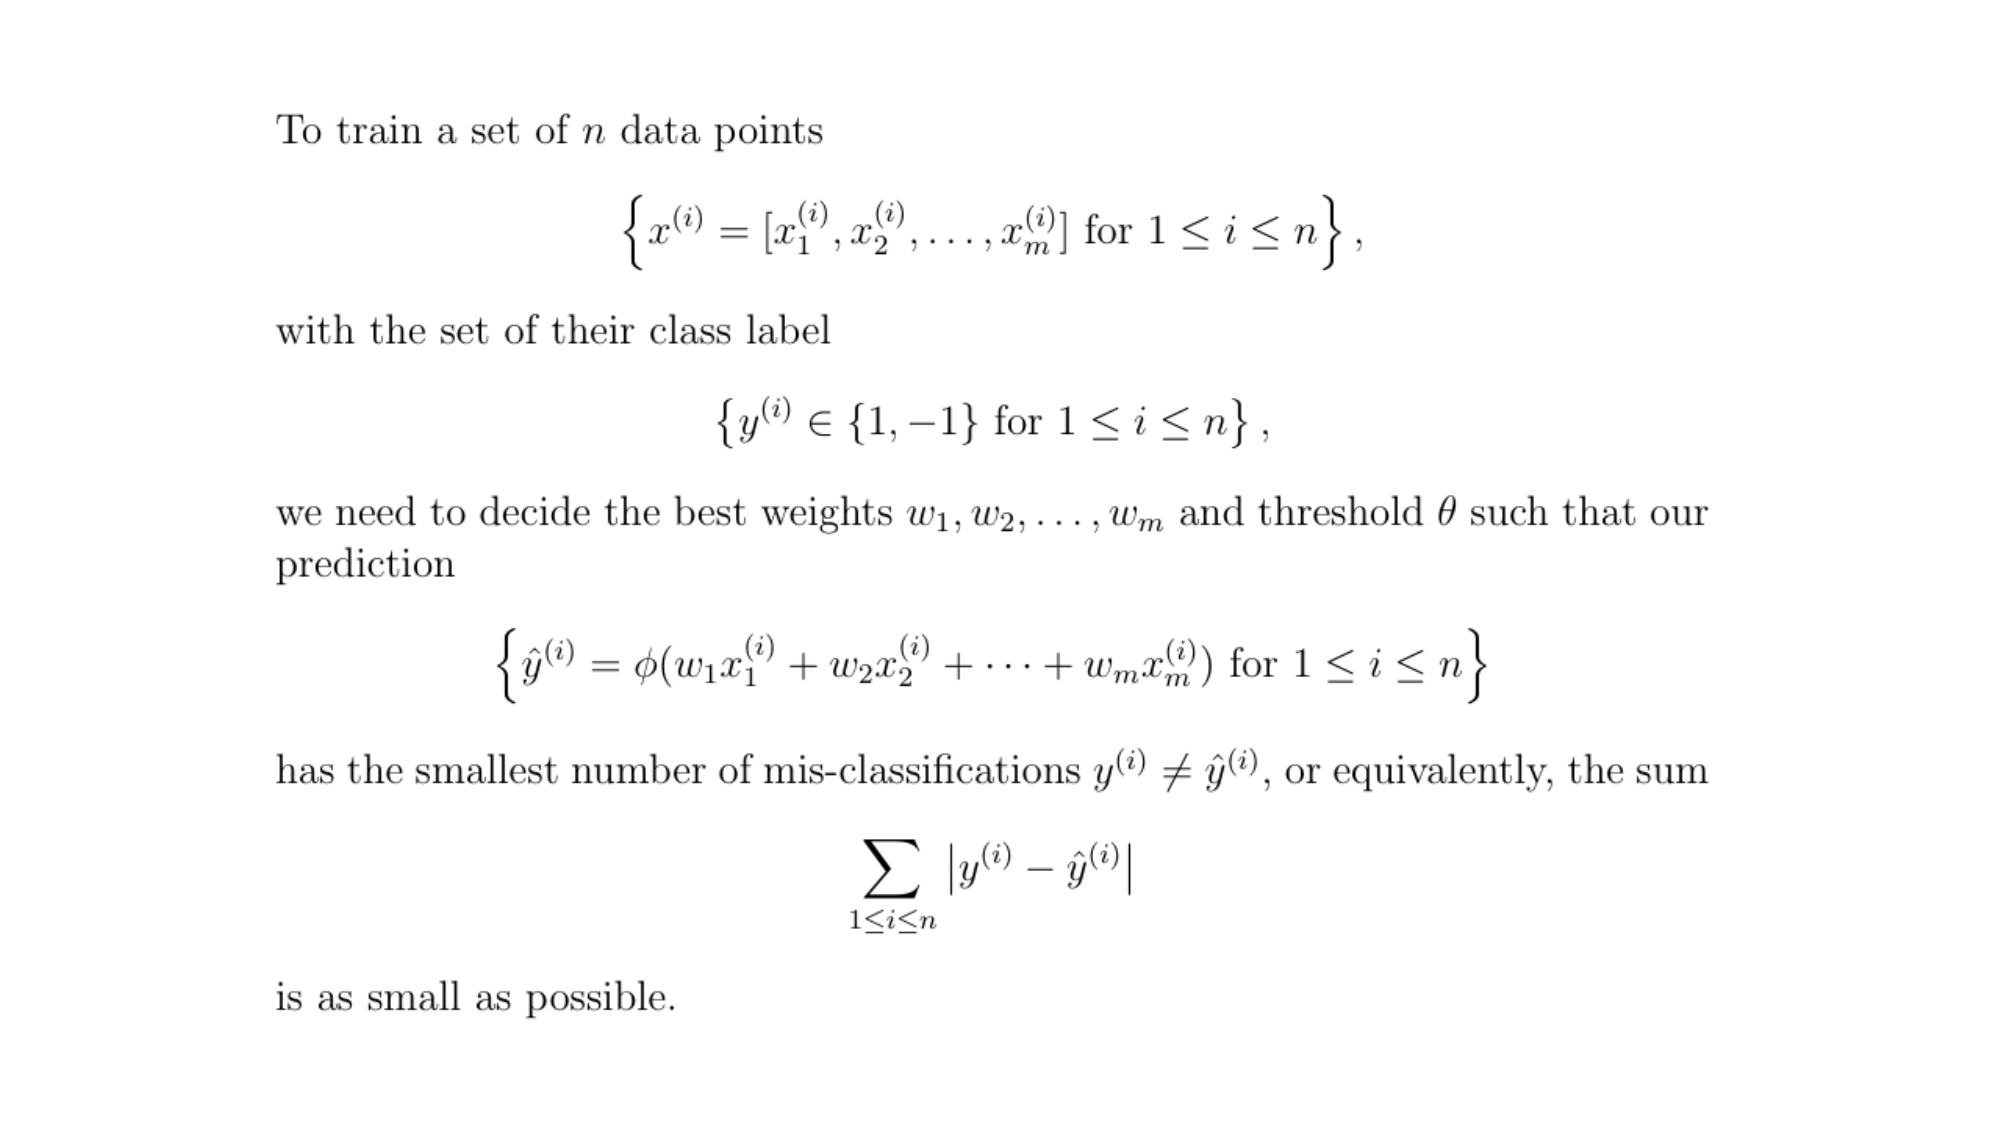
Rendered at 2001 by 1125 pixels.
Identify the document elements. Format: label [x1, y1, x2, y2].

picture [269, 95, 1731, 1029]
